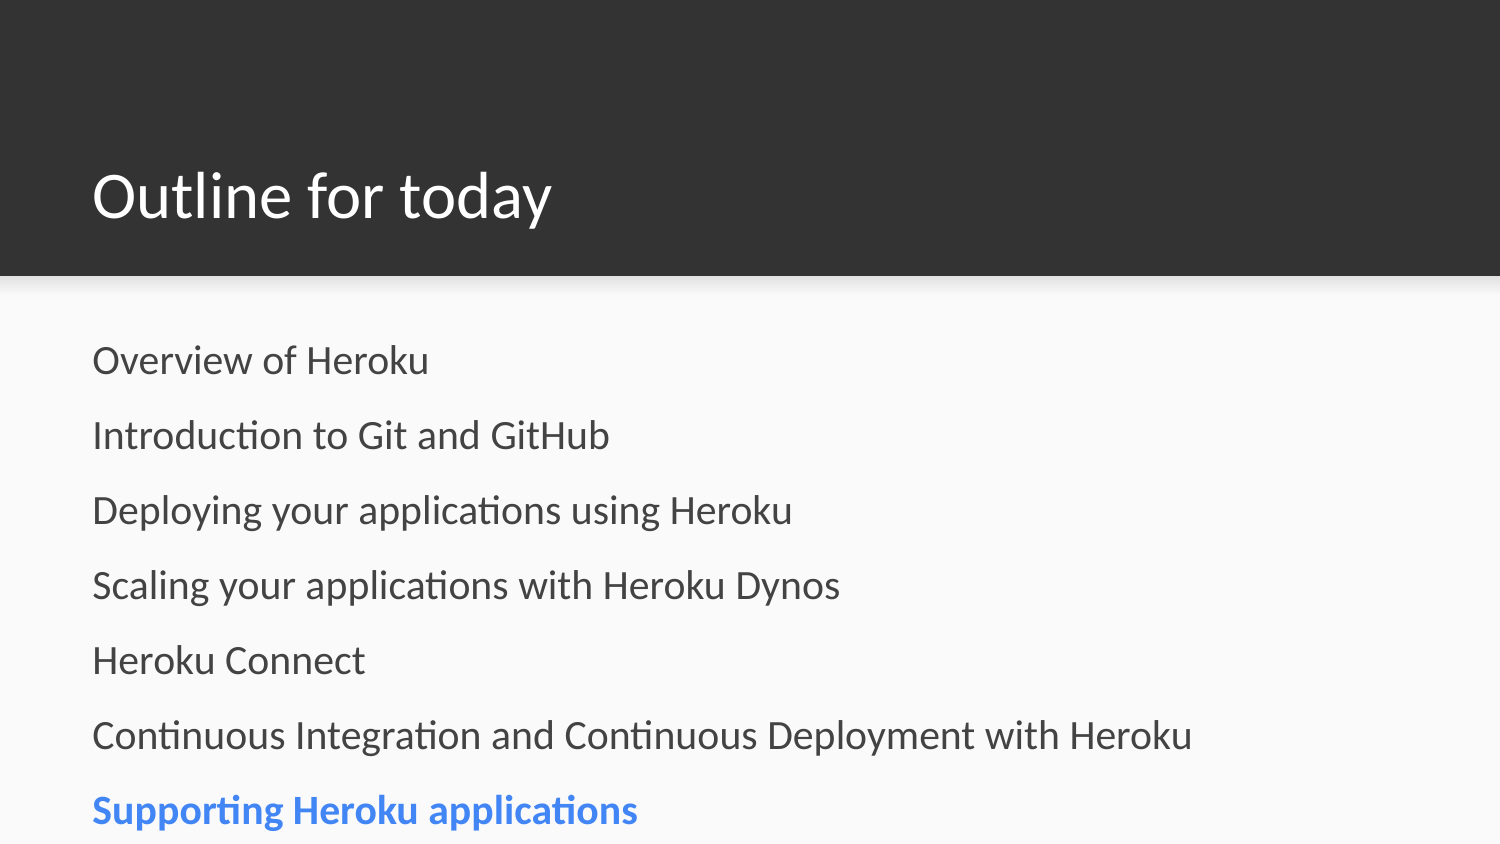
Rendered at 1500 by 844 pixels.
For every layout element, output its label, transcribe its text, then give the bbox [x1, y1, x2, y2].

title Outline for today [77, 121, 1427, 248]
list Overview of Heroku Introduction to Git and GitHub Deploying your applications using Heroku Scaling your applications with Heroku Dynos Heroku Connect Continuous Integration and Continuous Deployment with Heroku Supporting Heroku applications [77, 292, 1280, 844]
